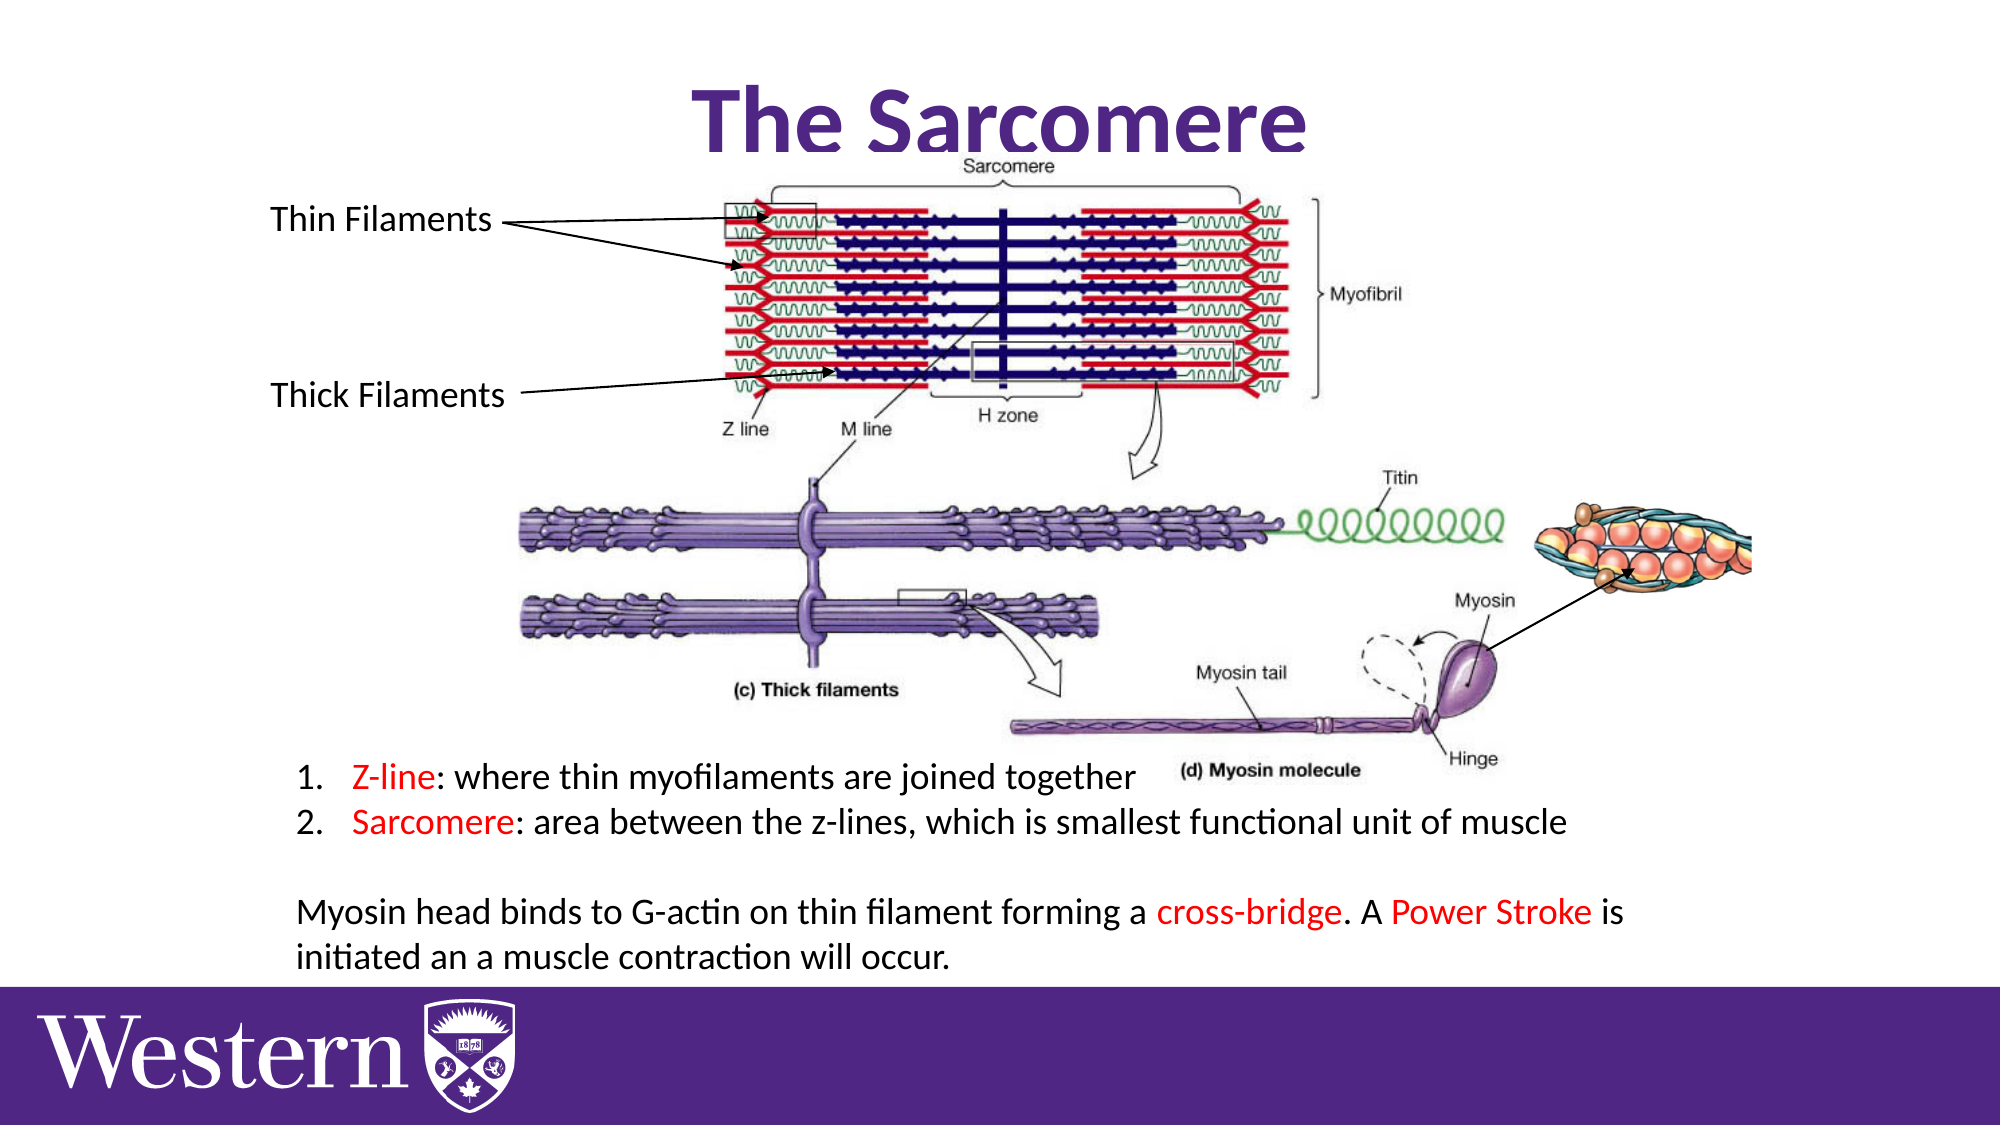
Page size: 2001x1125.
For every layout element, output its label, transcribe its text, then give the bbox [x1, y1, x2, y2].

text_box Thin Filaments [255, 186, 465, 247]
text_box [0, 986, 2000, 1125]
text_box Thick Filaments [255, 362, 465, 423]
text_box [524, 371, 836, 394]
text_box Z-line: where thin myofilaments are joined together Sarcomere: area between the z-lines, which is smallest functional unit of muscle Myosin head binds to G-actin on thin filament forming a cross-bridge. A Power Stroke is initiated an a muscle contraction will occur. [281, 744, 1719, 985]
title The Sarcomere [137, 32, 1863, 213]
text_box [502, 222, 744, 268]
picture [37, 999, 515, 1113]
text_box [1486, 568, 1635, 651]
picture [465, 152, 1752, 785]
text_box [502, 217, 770, 223]
